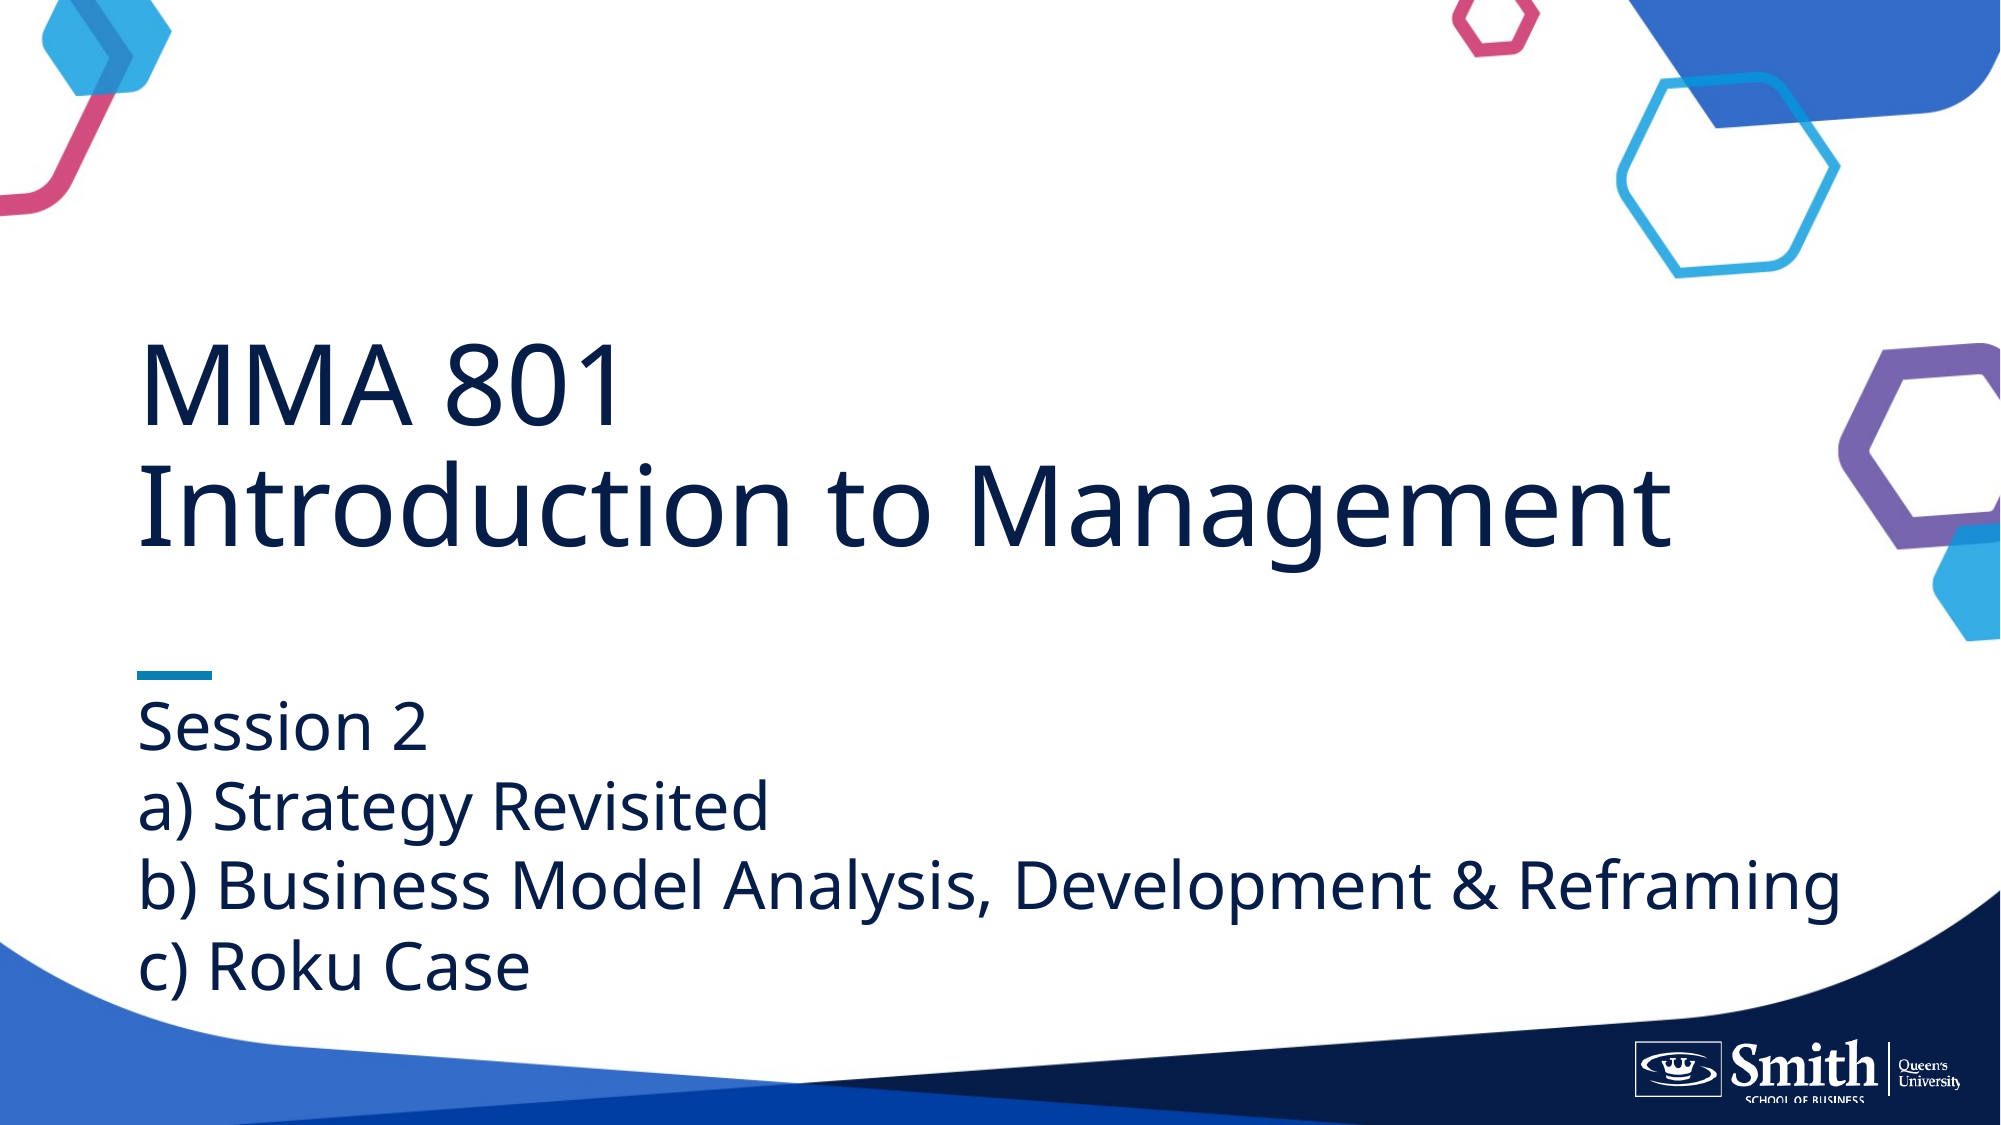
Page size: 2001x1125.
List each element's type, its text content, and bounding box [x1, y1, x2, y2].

picture [0, 0, 2001, 1125]
title MMA 801 Introduction to Management [137, 99, 1687, 571]
subtitle Session 2 a) Strategy Revisited b) Business Model Analysis, Development & Reframing c) Roku Case [137, 683, 1854, 955]
